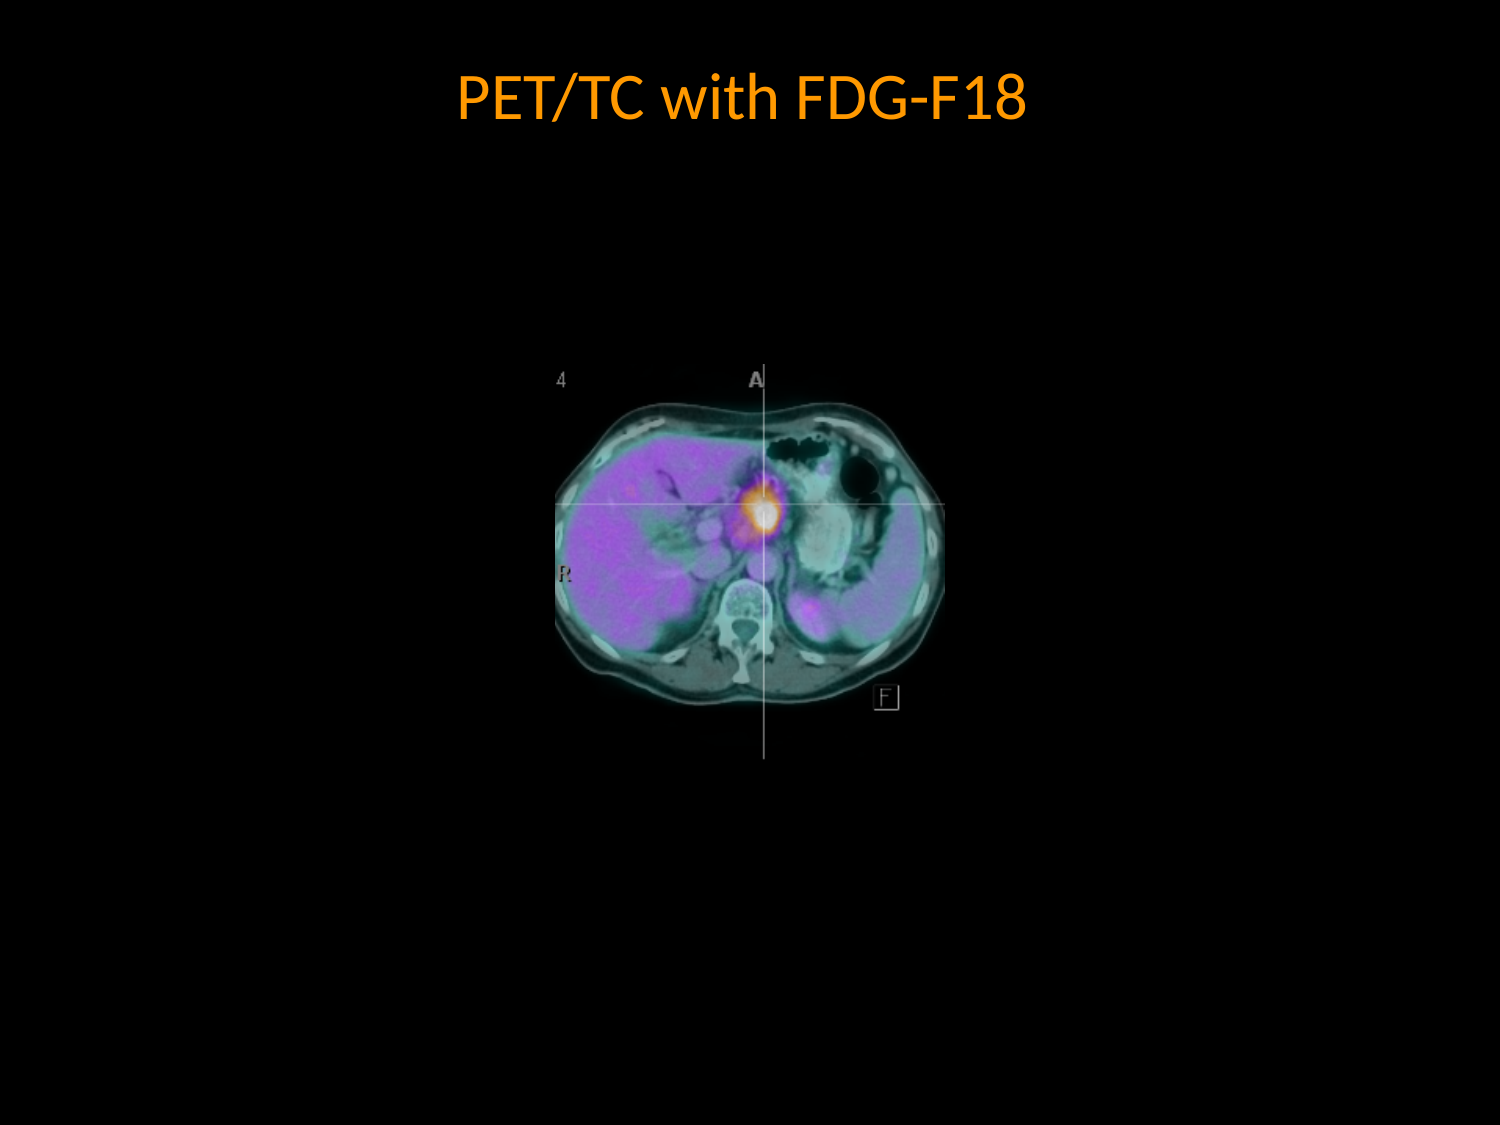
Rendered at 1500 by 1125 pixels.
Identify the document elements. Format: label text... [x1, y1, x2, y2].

picture [555, 364, 945, 761]
text_box PET/TC with FDG-F18 [74, 45, 1425, 233]
